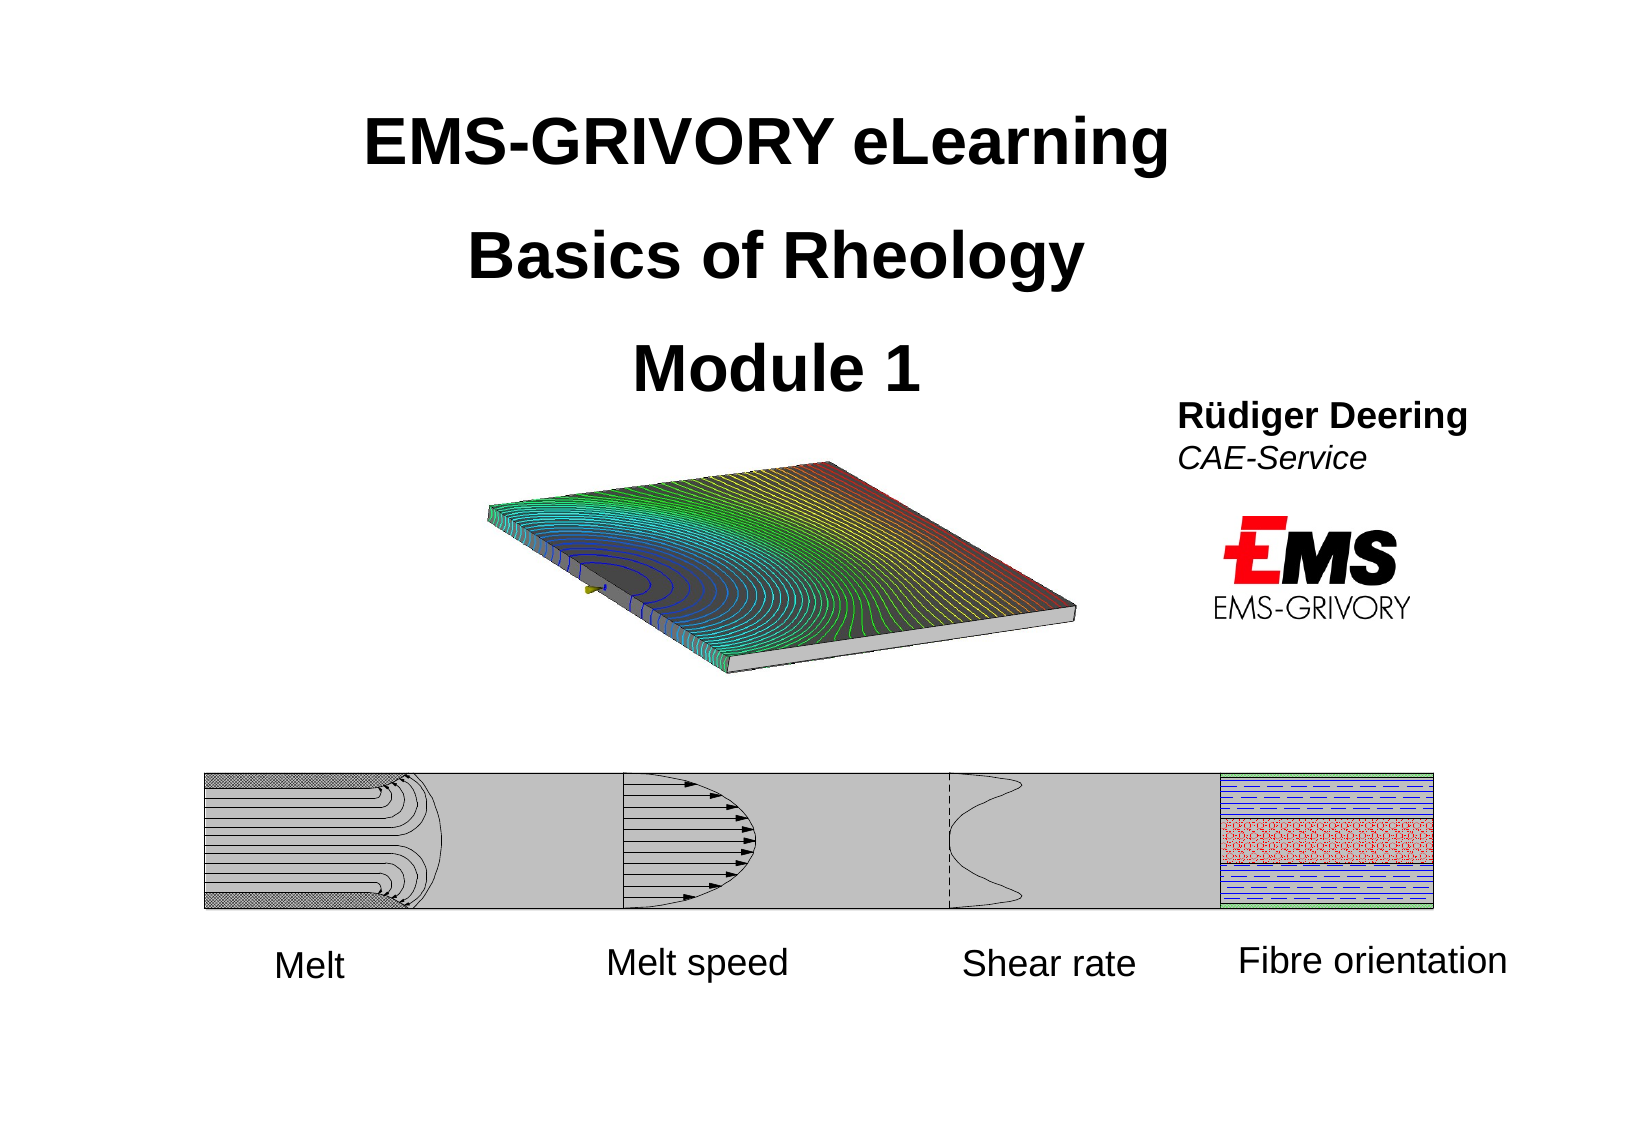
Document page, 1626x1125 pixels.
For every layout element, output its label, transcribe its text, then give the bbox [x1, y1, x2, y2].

text_box Shear rate [878, 938, 1220, 984]
text_box Fibre orientation [1202, 936, 1544, 982]
picture [1212, 516, 1411, 626]
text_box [464, 423, 1096, 717]
picture [197, 751, 1440, 930]
text_box Melt speed [527, 938, 868, 983]
text_box Melt [139, 941, 480, 987]
text_box Rüdiger Deering CAE-Service [1162, 391, 1488, 477]
